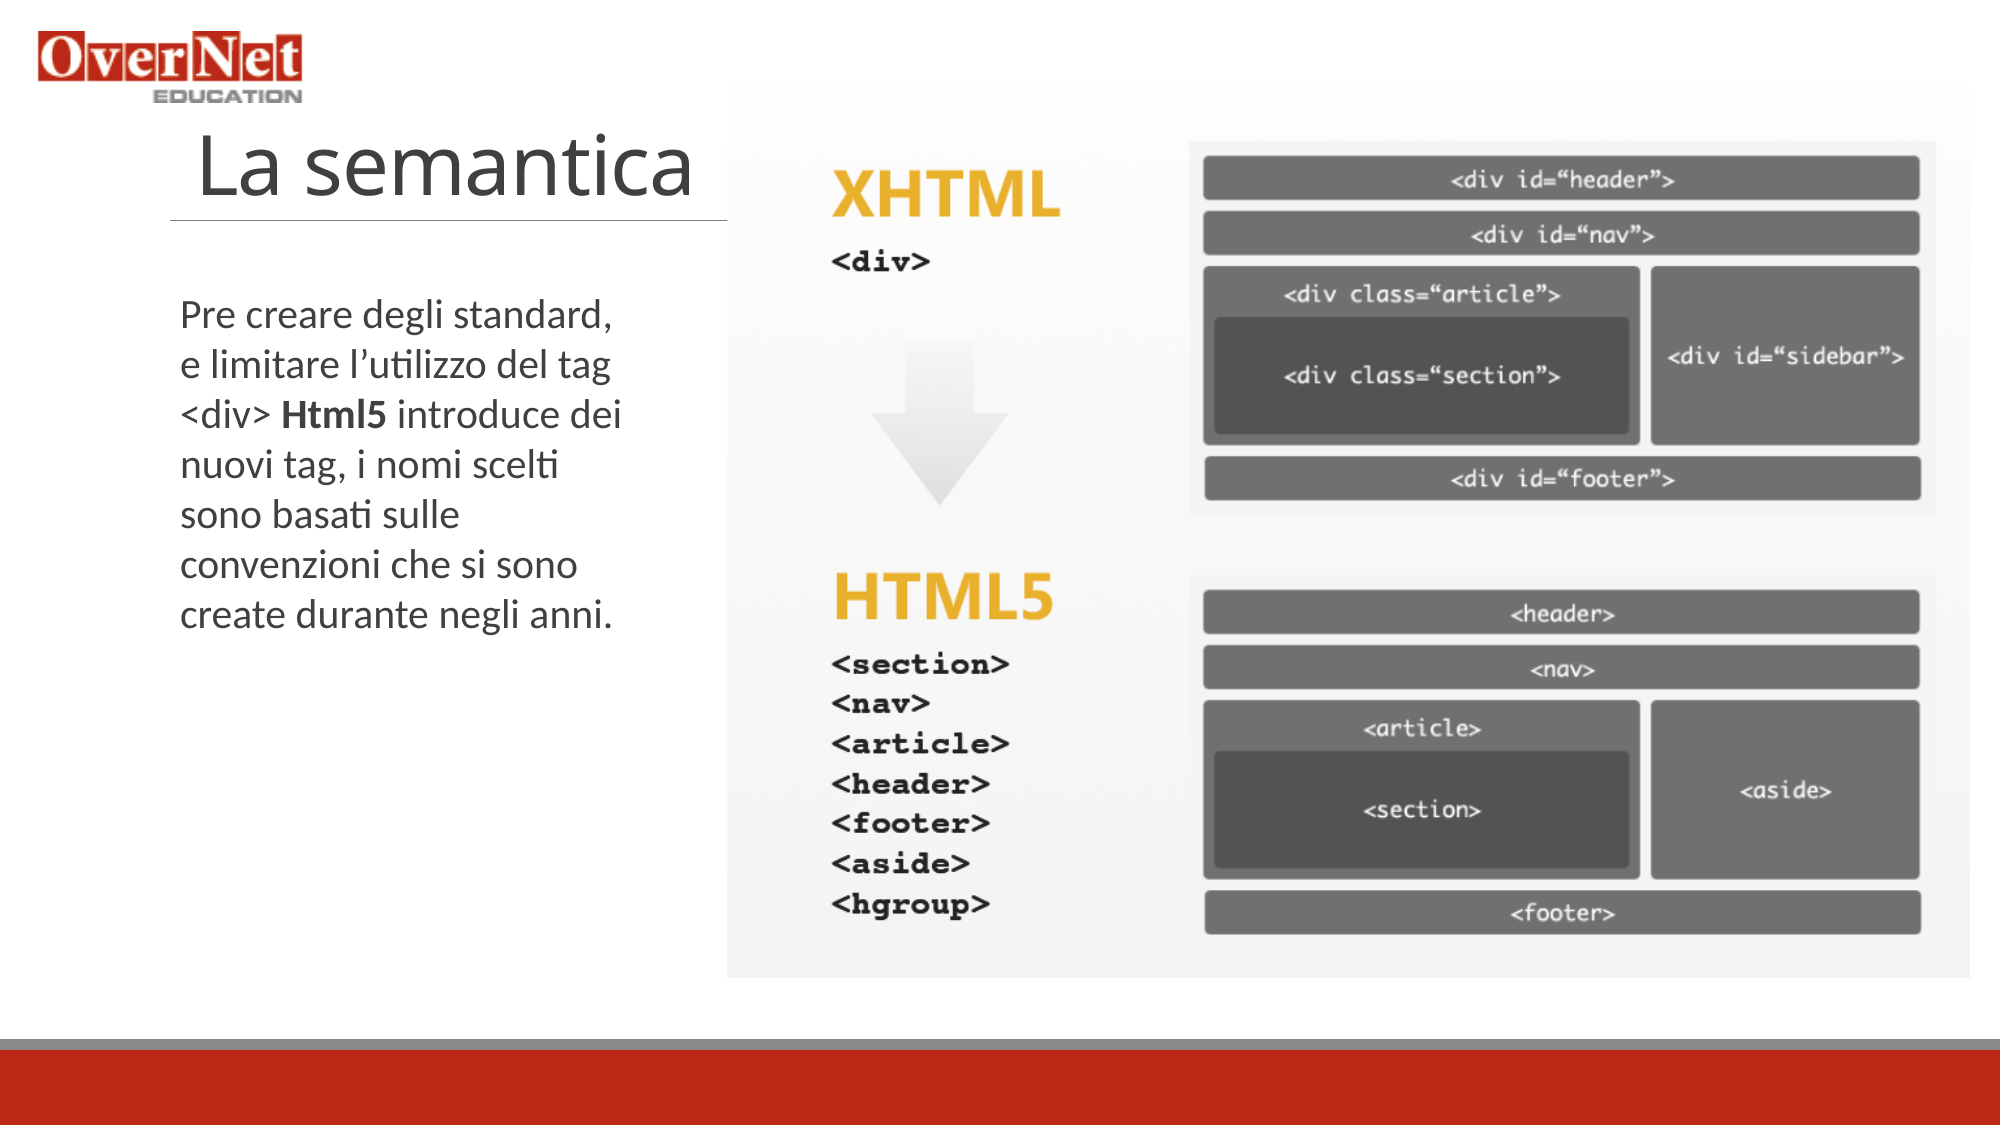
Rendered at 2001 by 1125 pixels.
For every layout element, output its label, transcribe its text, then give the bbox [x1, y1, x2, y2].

title La semantica [180, 112, 724, 220]
picture [35, 31, 304, 103]
picture [726, 82, 1971, 978]
list Pre creare degli standard, e limitare l’utilizzo del tag <div> Html5 introduce dei nuovi tag, i nomi scelti sono basati sulle convenzioni che si sono create durante negli anni. [180, 279, 628, 882]
